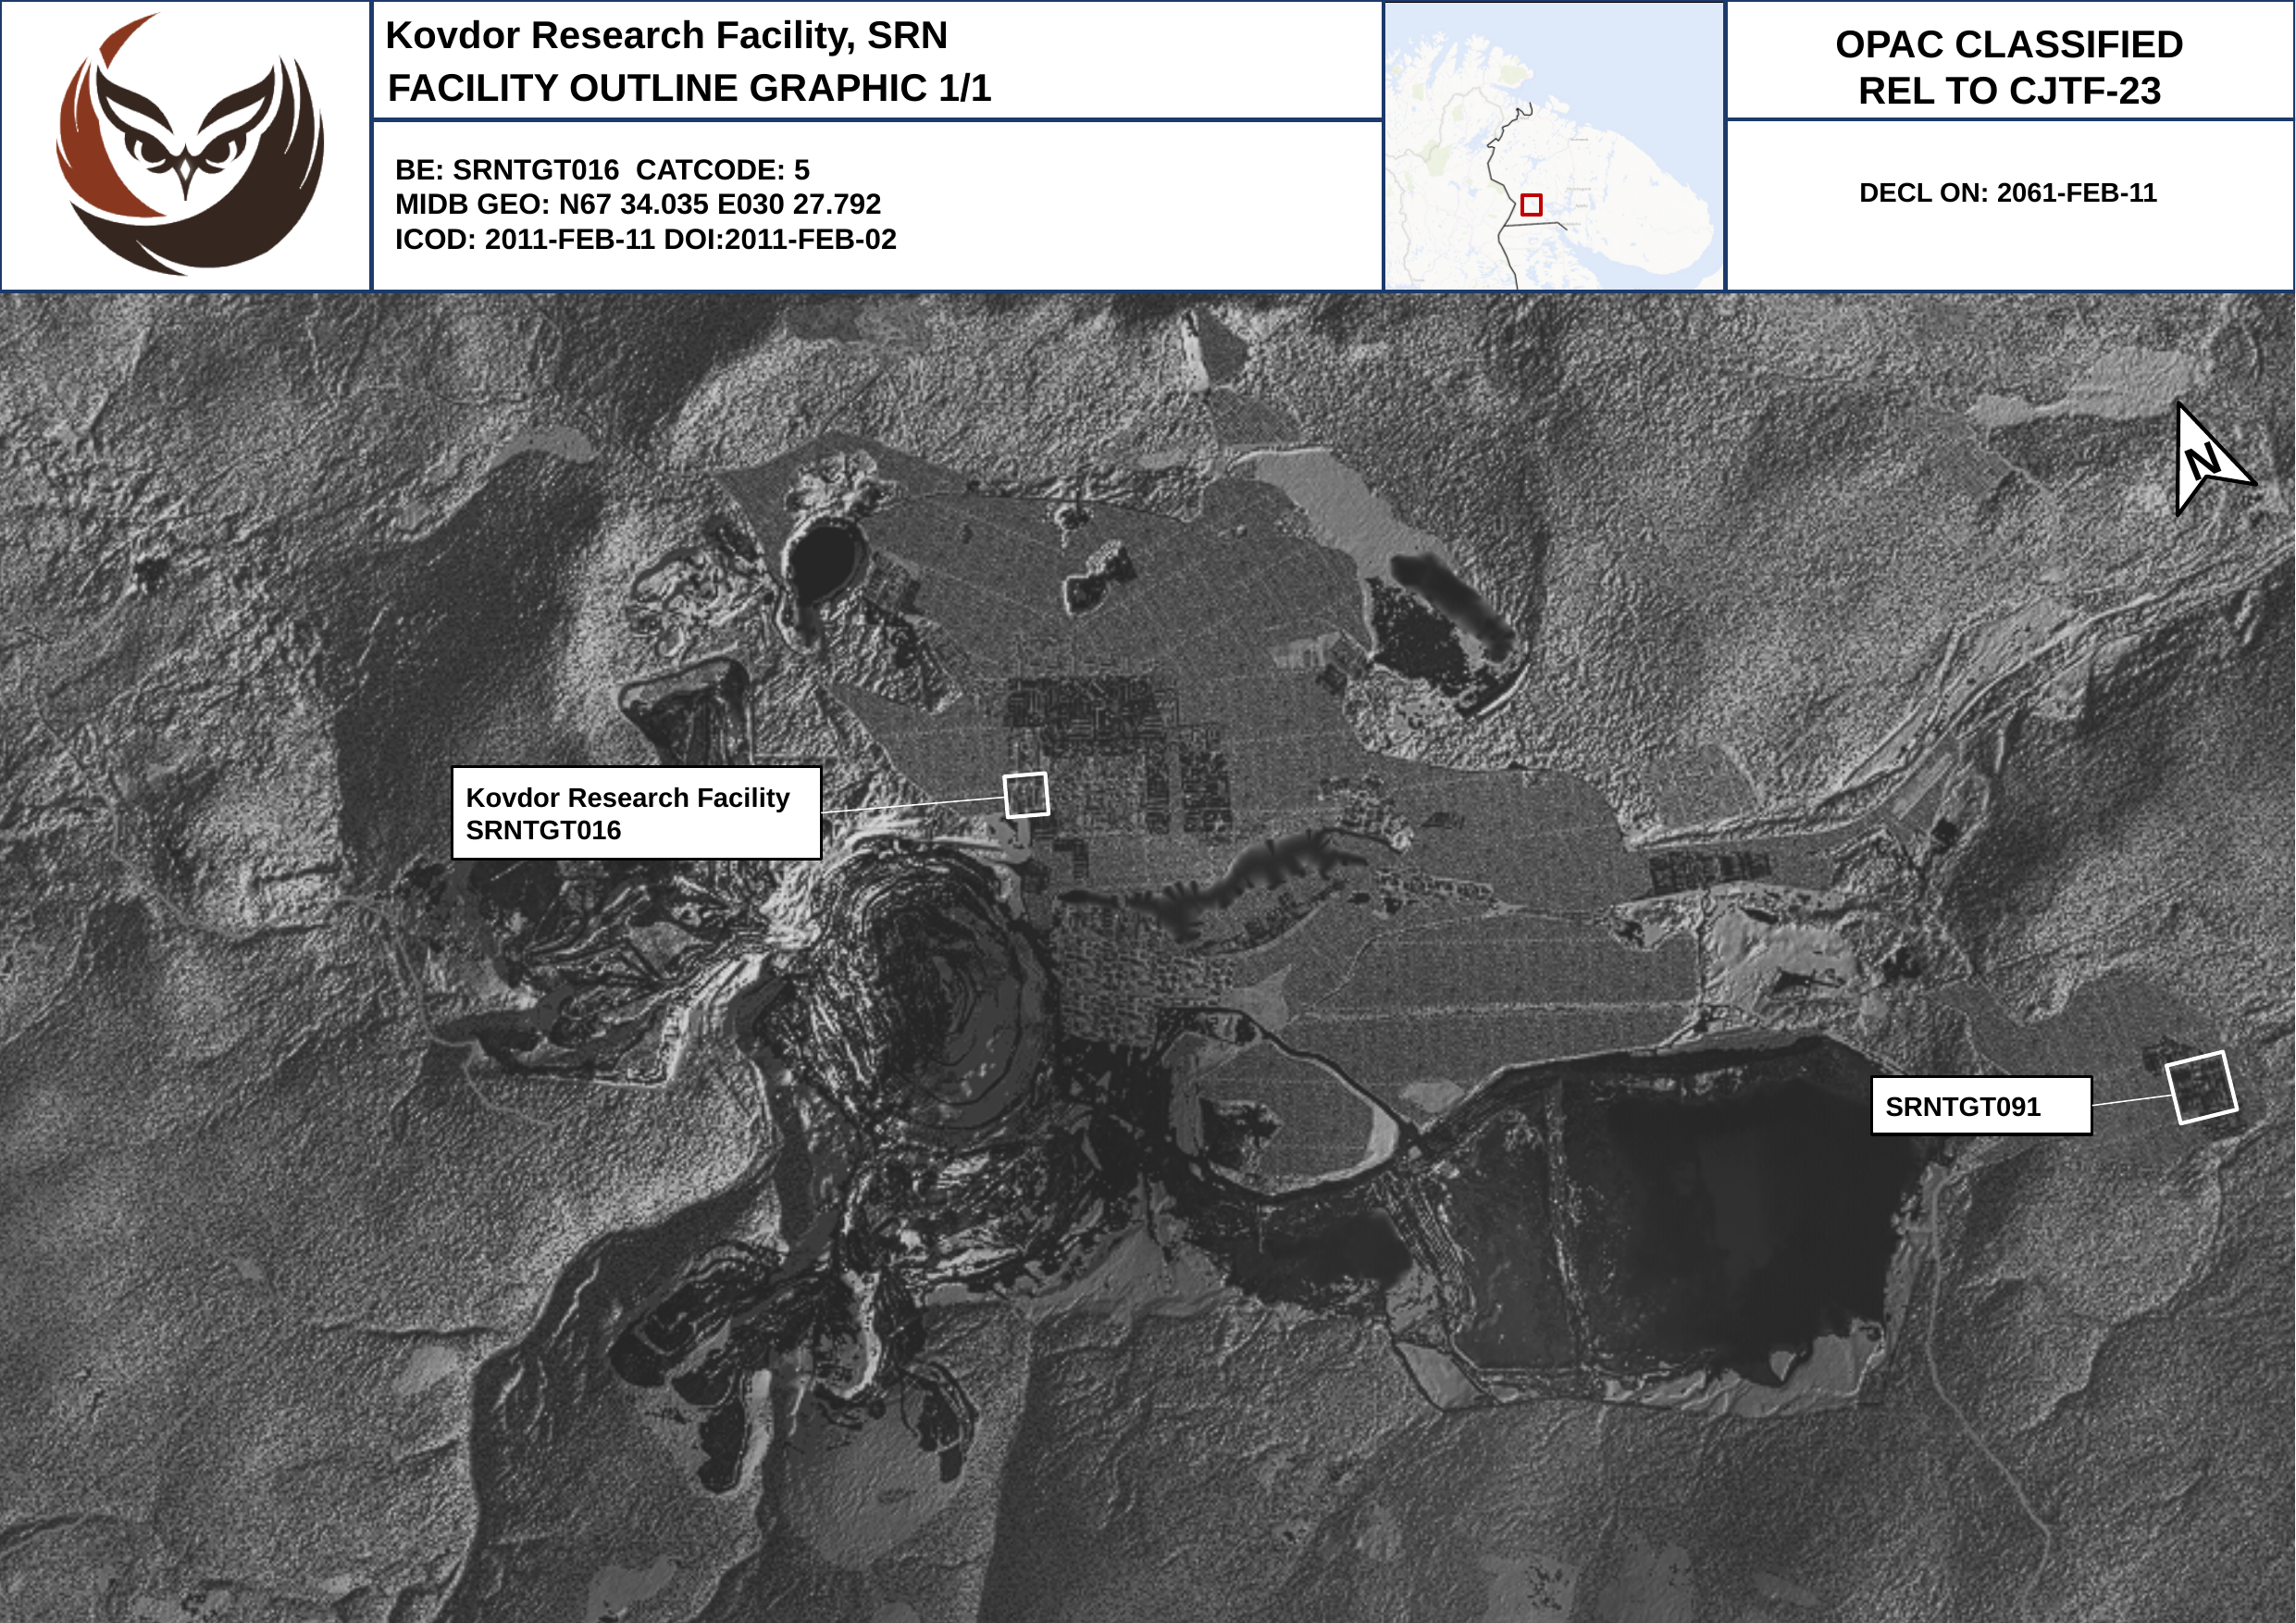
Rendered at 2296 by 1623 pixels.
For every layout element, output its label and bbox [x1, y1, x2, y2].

text_box [0, 0, 2296, 302]
text_box [2091, 1094, 2175, 1106]
text_box [820, 797, 1007, 813]
text_box [2154, 399, 2240, 505]
picture [0, 302, 2296, 1623]
